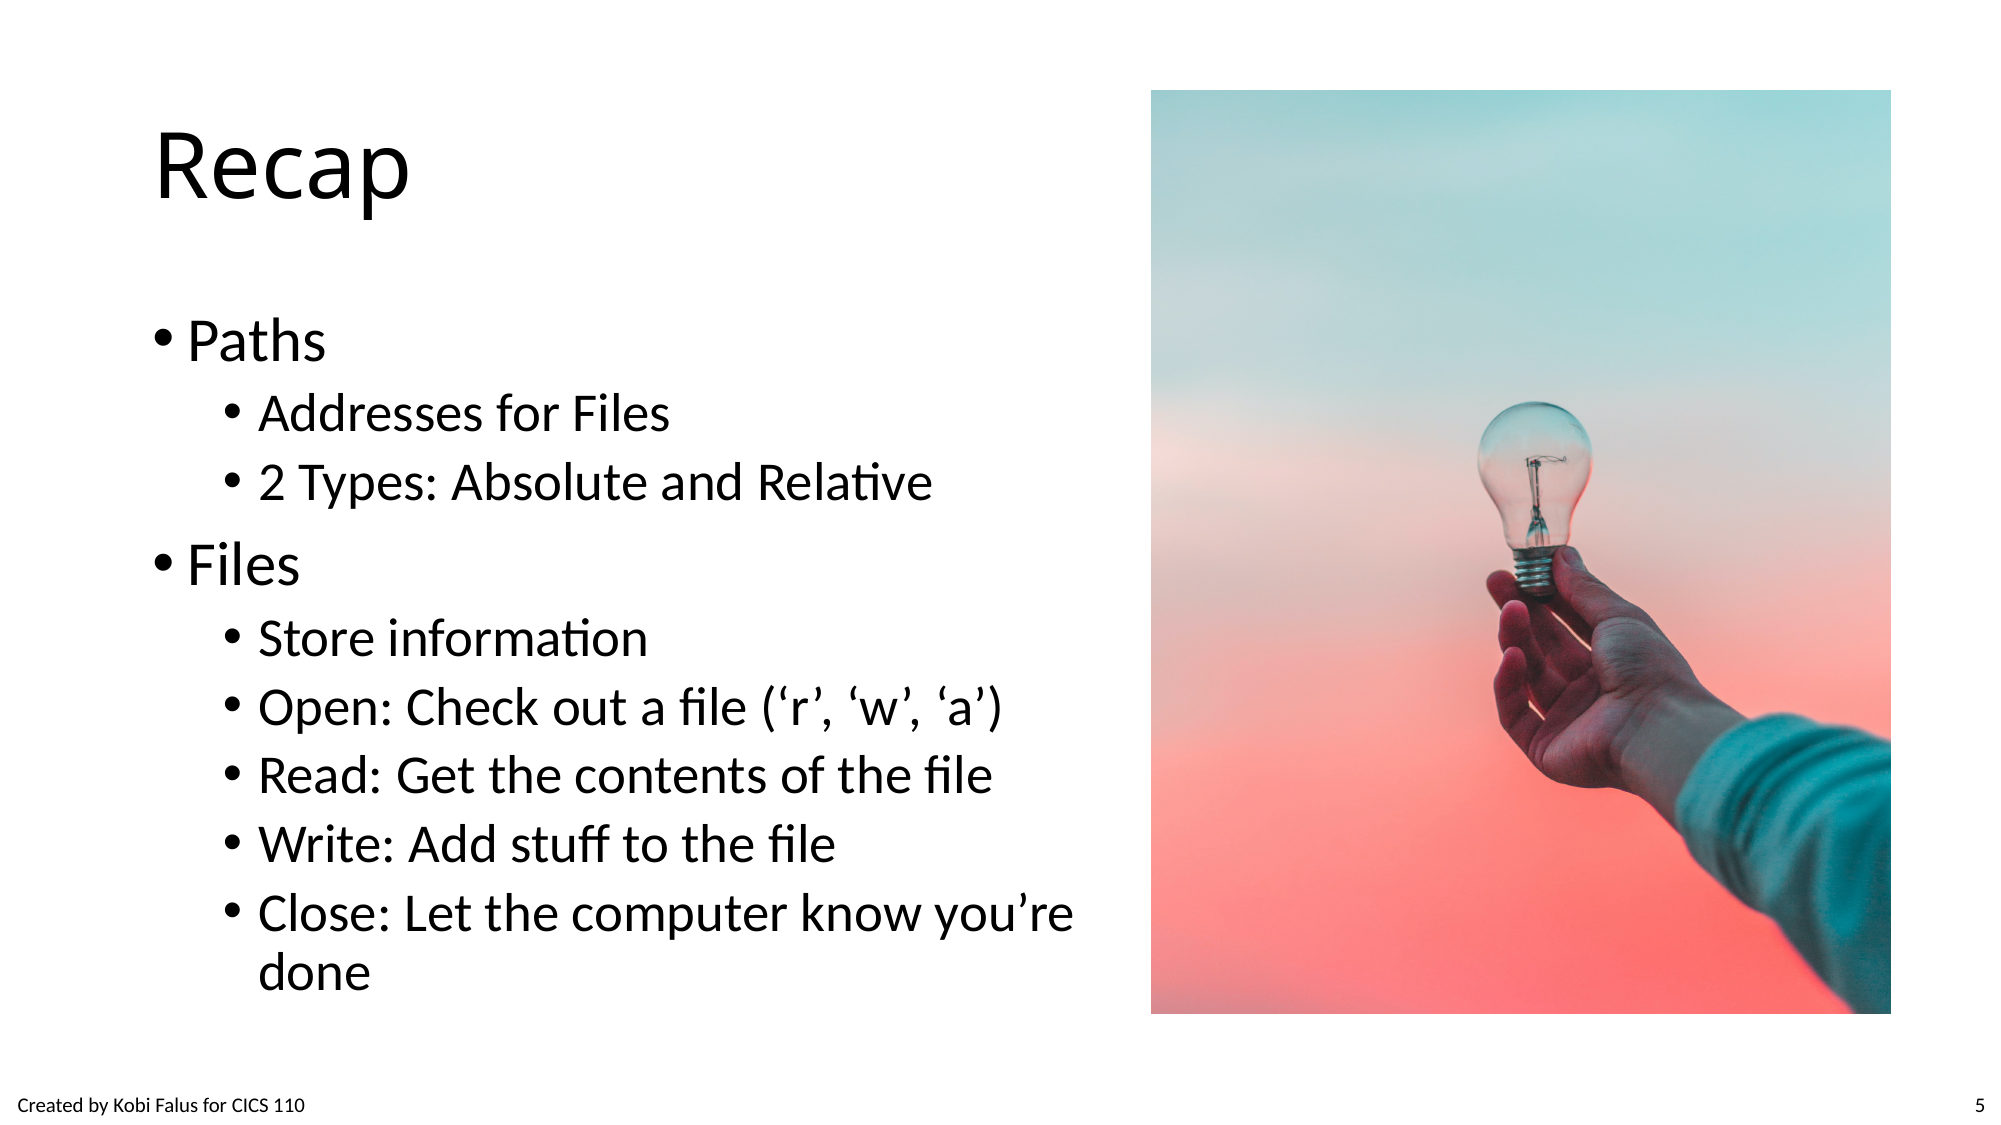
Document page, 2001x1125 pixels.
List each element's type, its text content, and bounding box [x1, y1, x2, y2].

list Paths Addresses for Files 2 Types: Absolute and Relative Files Store information Open: Check out a file (‘r’, ‘w’, ‘a’) Read: Get the contents of the file Write: Add stuff to the file Close: Let the computer know you’re done [137, 299, 1129, 1014]
picture [1151, 90, 1891, 1014]
title Recap [137, 59, 1863, 278]
